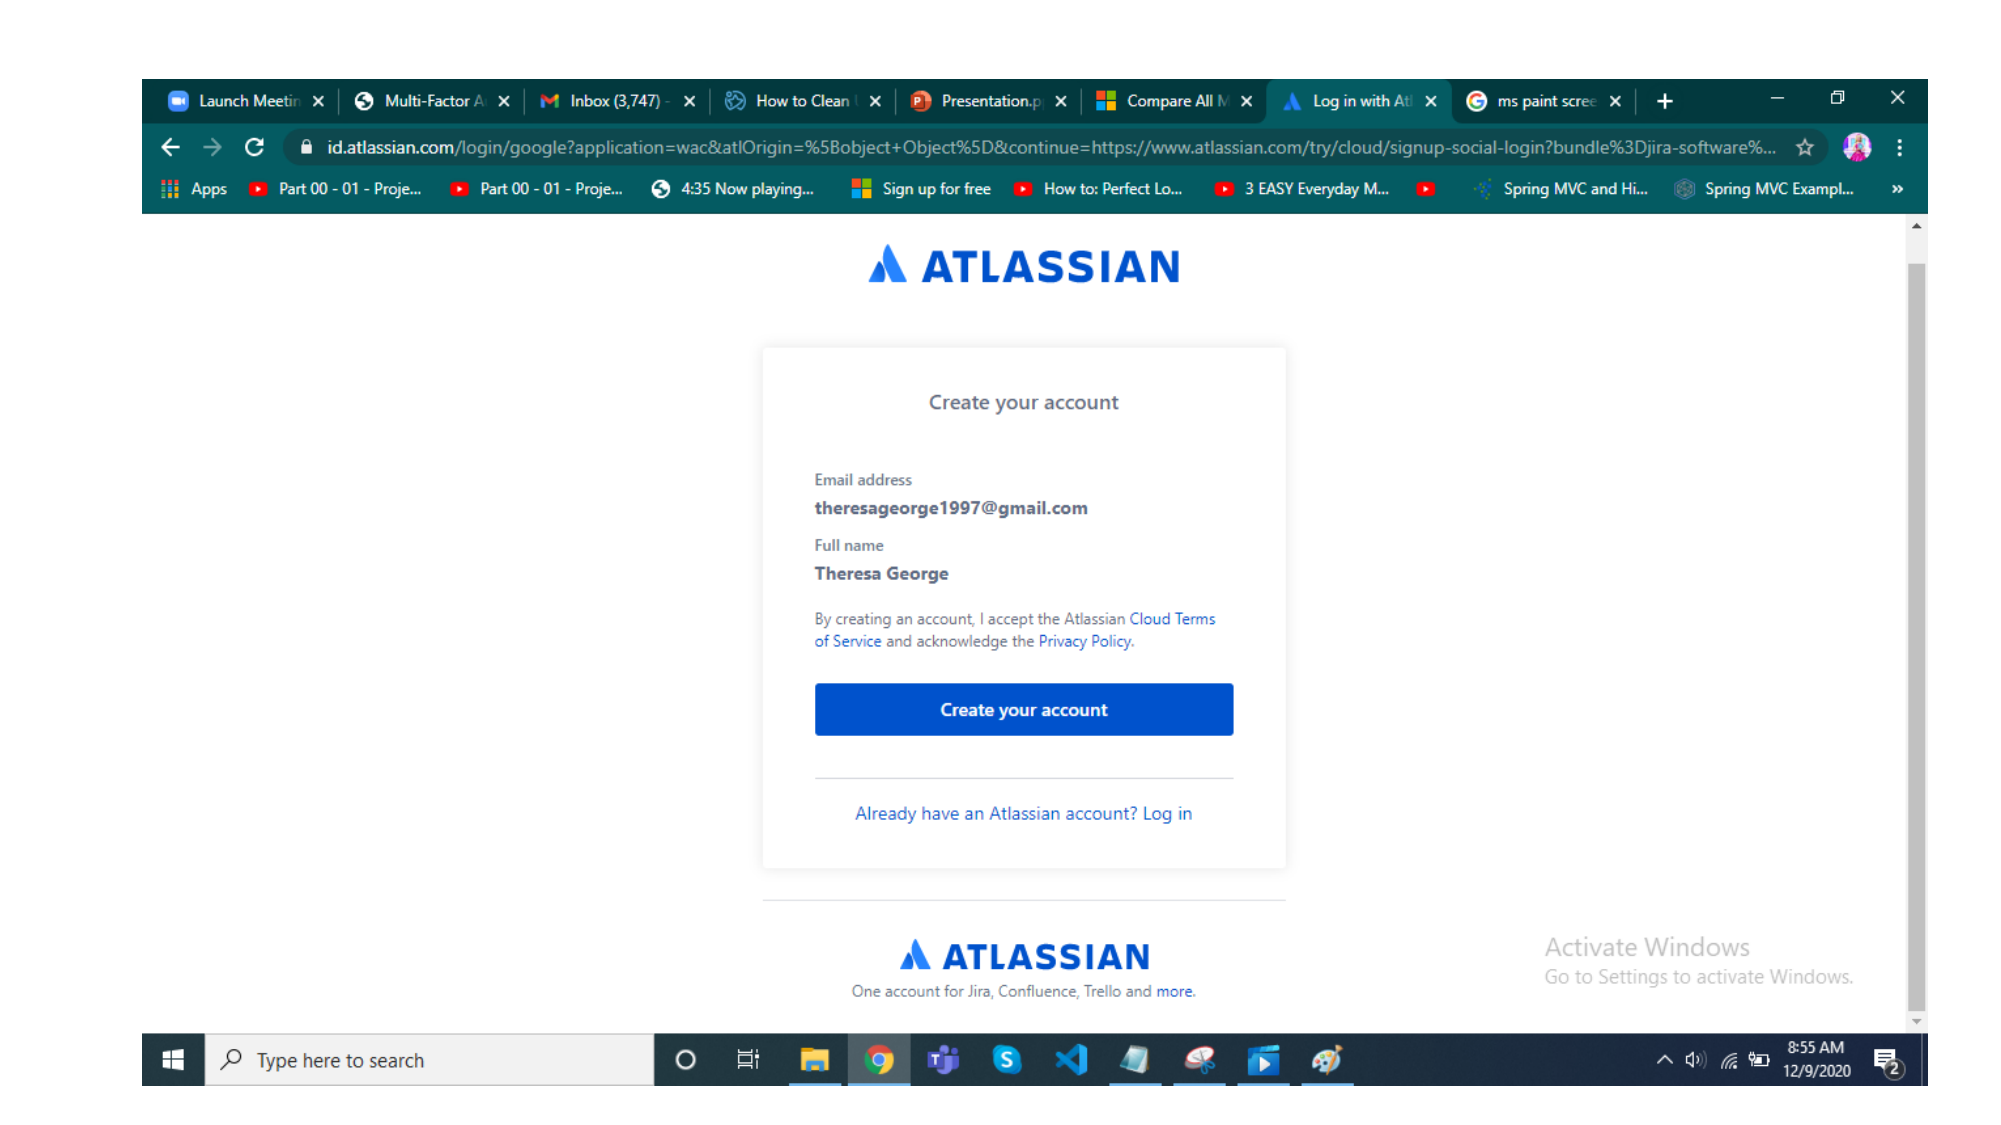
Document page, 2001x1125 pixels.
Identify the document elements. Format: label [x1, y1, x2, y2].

picture [142, 79, 1928, 1086]
